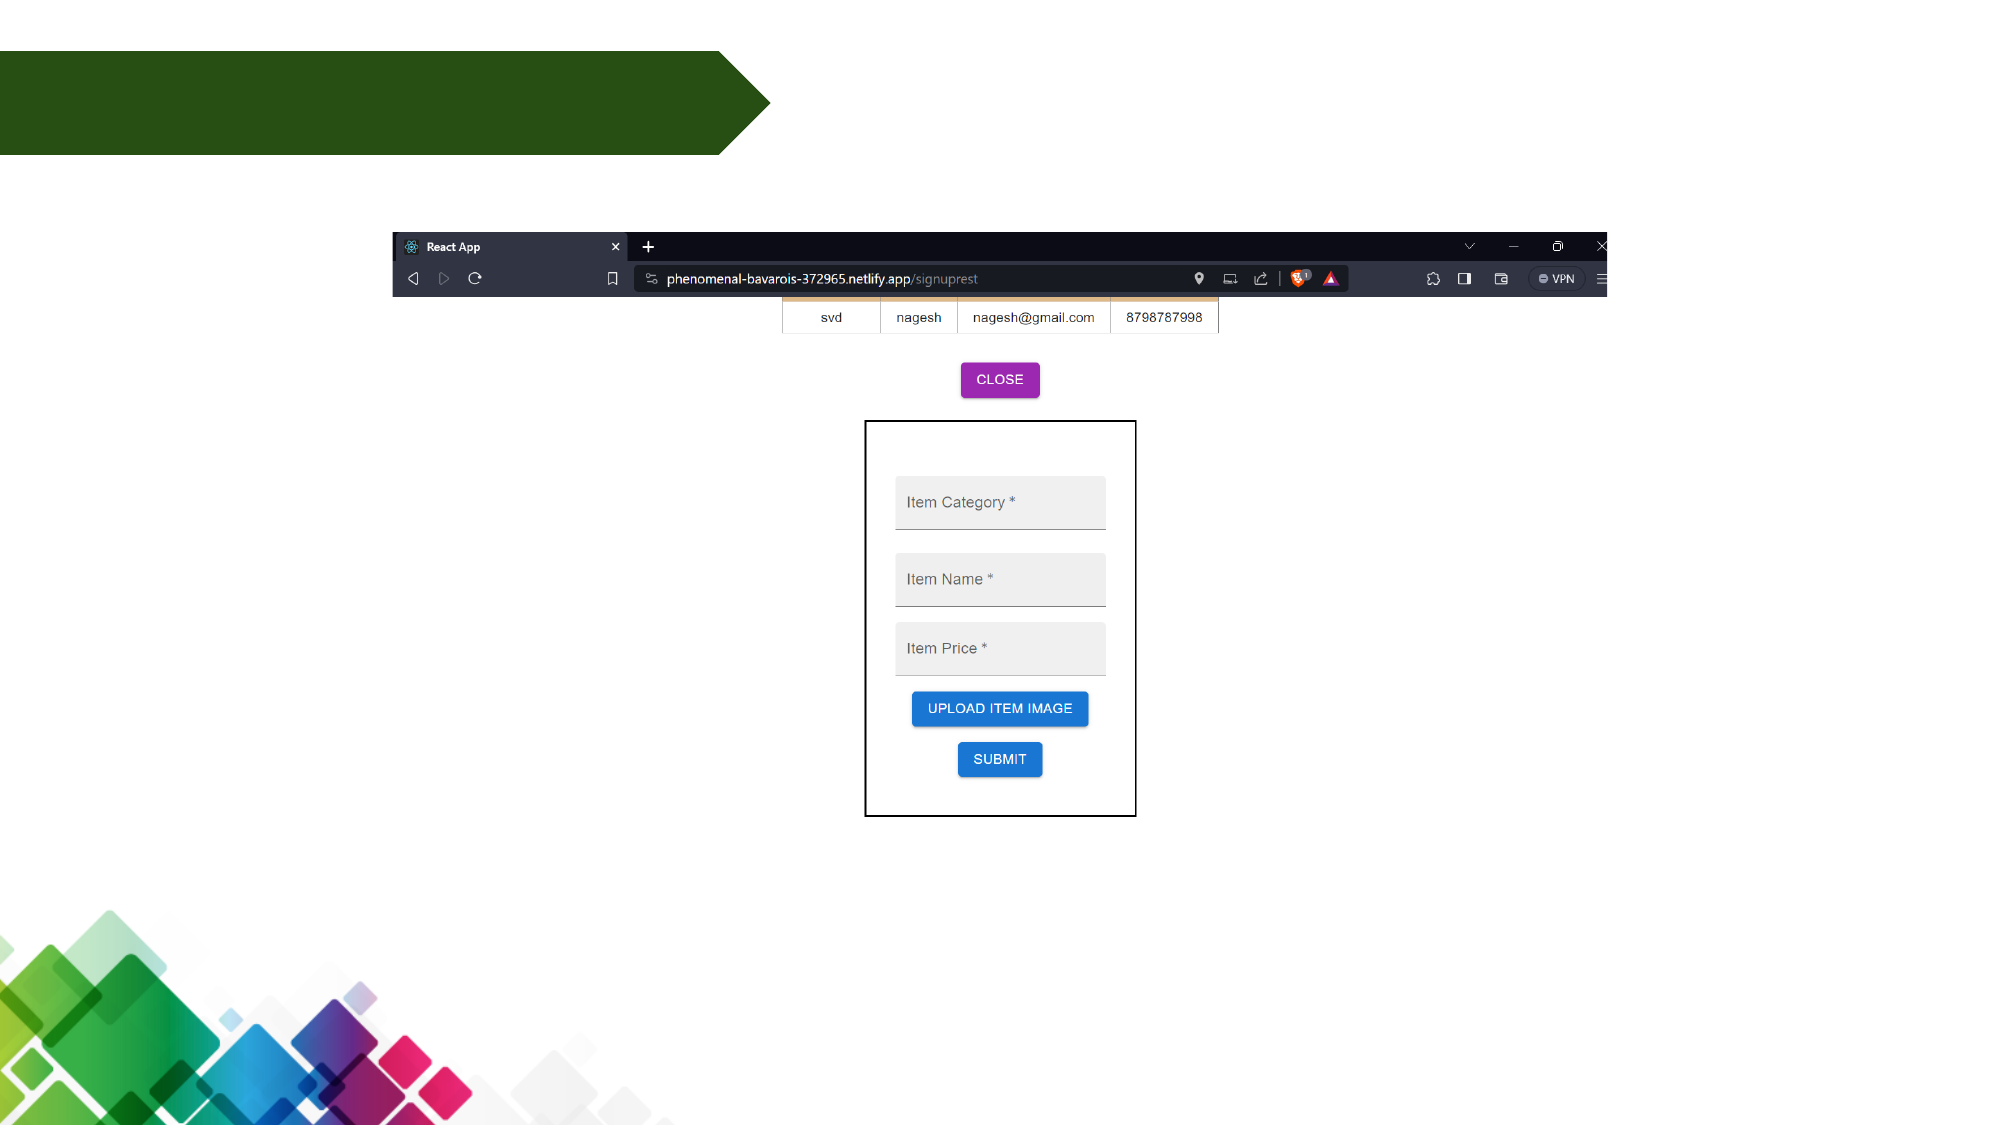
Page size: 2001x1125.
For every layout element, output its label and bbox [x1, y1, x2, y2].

picture [392, 231, 1608, 837]
picture [0, 891, 693, 1125]
